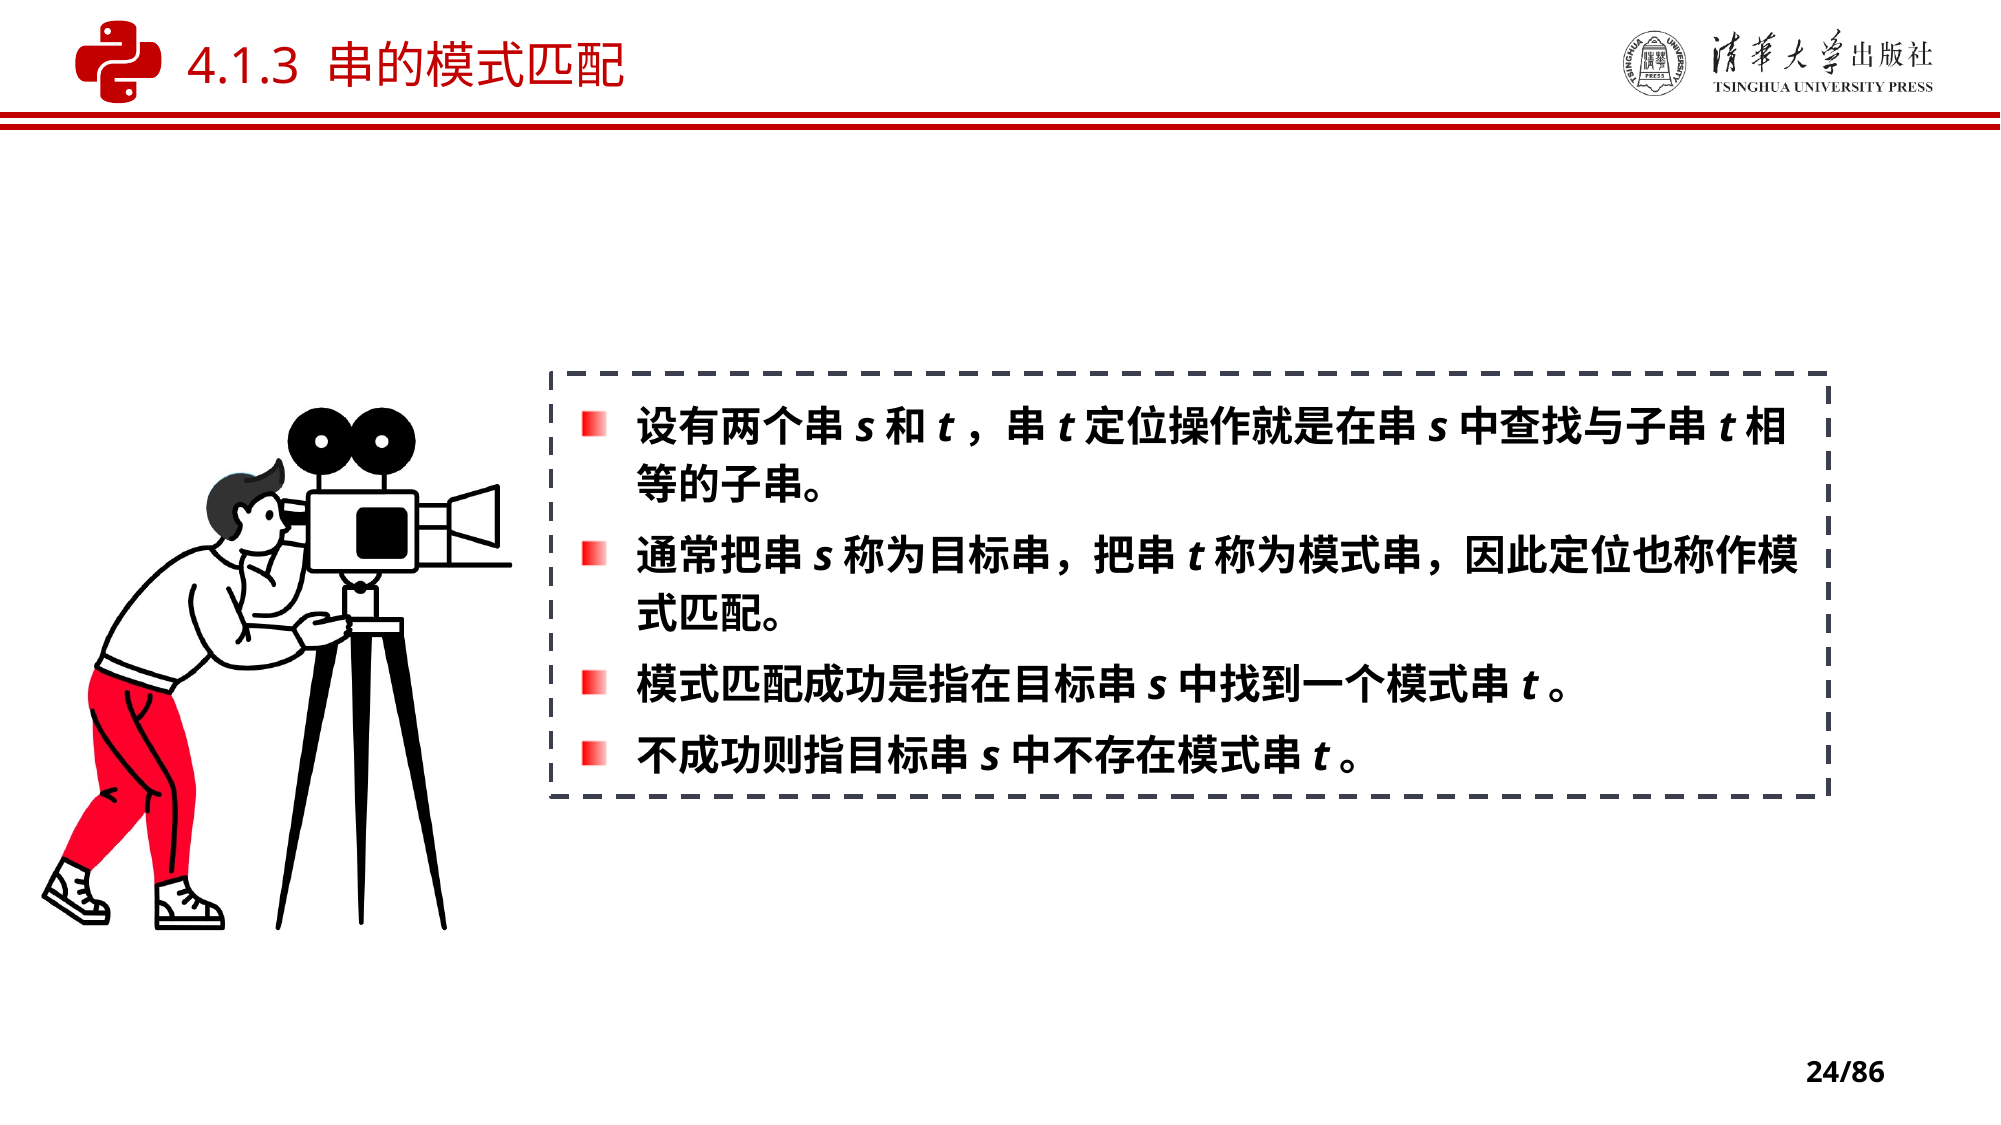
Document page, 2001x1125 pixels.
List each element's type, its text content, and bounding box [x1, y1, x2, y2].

text_box 设有两个串s和t，串t定位操作就是在串s中查找与子串t相等的子串。 通常把串s称为目标串，把串t称为模式串，因此定位也称作模式匹配。 模式匹配成功是指在目标串s中找到一个模式串t。 不成功则指目标串s中不存在模式串t。 [549, 371, 1830, 799]
text_box 4.1.3 串的模式匹配 [173, 26, 736, 101]
picture [580, 668, 610, 698]
picture [580, 739, 610, 769]
picture [580, 539, 610, 569]
picture [0, 257, 535, 1045]
slide_number 24/86 [1433, 1042, 1900, 1103]
picture [580, 409, 610, 440]
